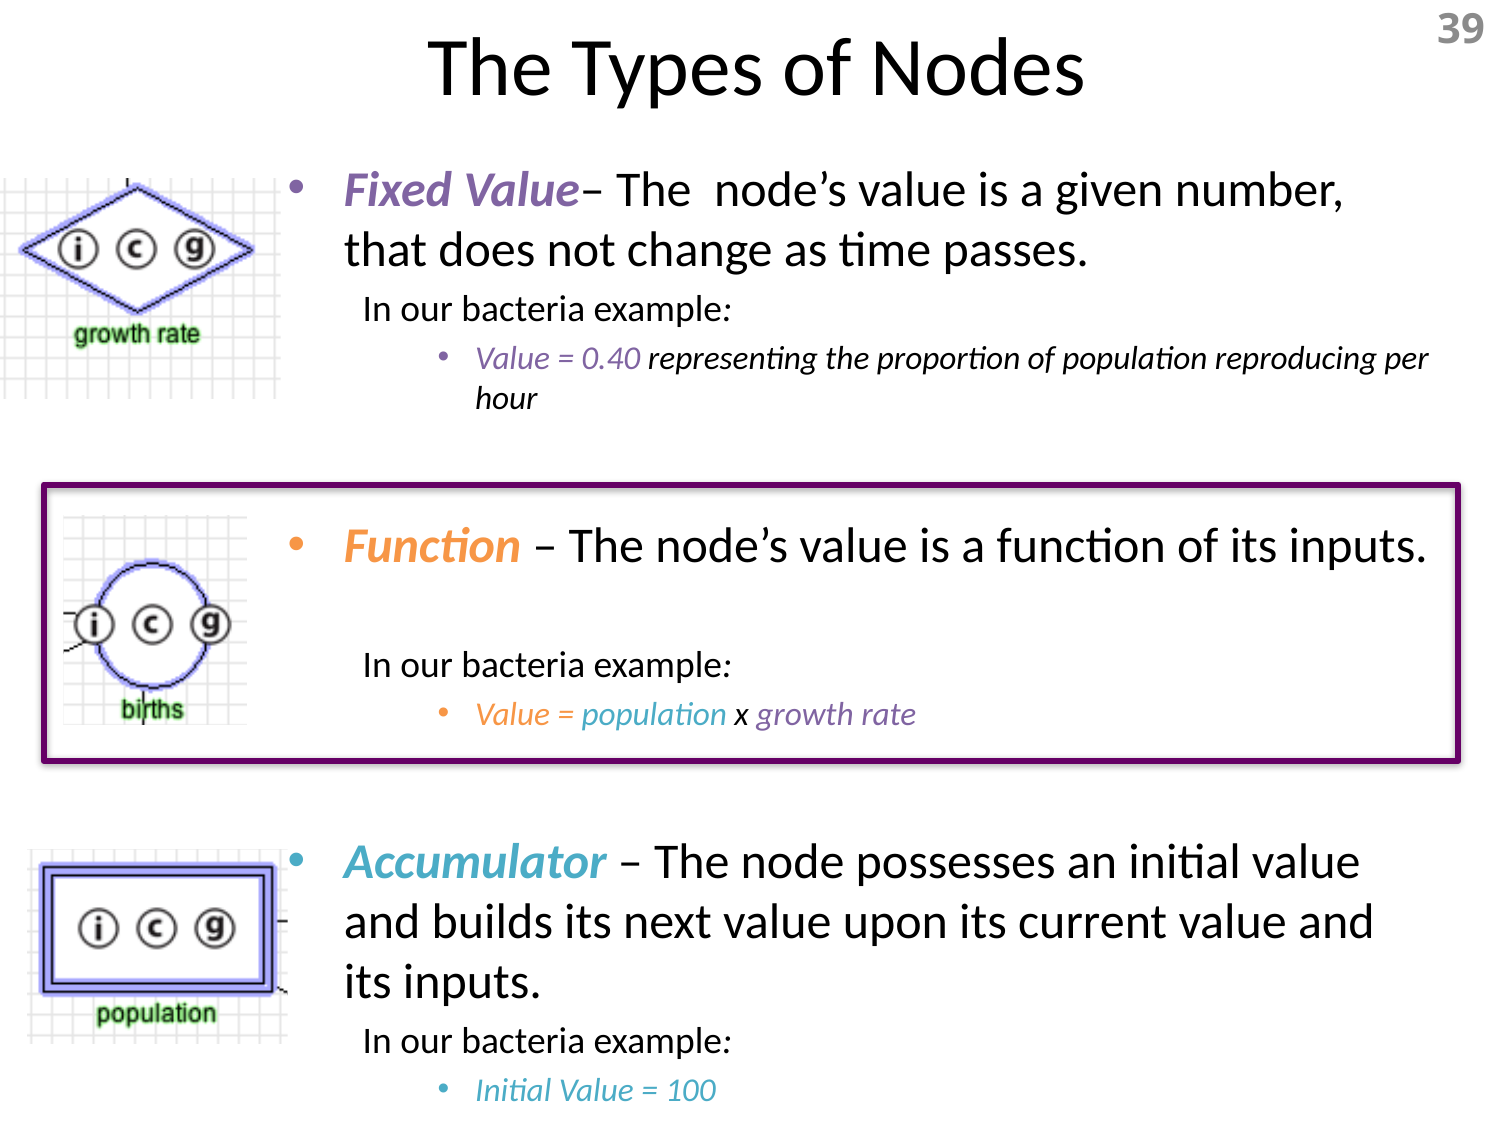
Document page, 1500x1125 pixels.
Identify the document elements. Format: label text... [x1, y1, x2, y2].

slide_number 39 [1149, 0, 1500, 60]
list Fixed Value– The node’s value is a given number, that does not change as time passes. In our bacteria example: Value = 0.40 representing the proportion of population reproducing per hour Function – The node’s value is a function of its inputs. In our bacteria example: Value = population x growth rate Accumulator – The node possesses an initial value and builds its next value upon its current value and its inputs. In our bacteria example: Initial Value = 100 Next Value = Current Value + births [272, 770, 1448, 937]
text_box [43, 484, 1459, 762]
title The Types of Nodes [81, 0, 1432, 125]
picture [26, 848, 288, 1045]
picture [63, 515, 247, 725]
list Fixed Value– The node’s value is a given number, that does not change as time passes. In our bacteria example: Value = 0.40 representing the proportion of population reproducing per hour Function – The node’s value is a function of its inputs. In our bacteria example: Value = population x growth rate Accumulator – The node possesses an initial value and builds its next value upon its current value and its inputs. In our bacteria example: Initial Value = 100 Next Value = Current Value + births [272, 149, 1448, 483]
picture [0, 178, 282, 400]
